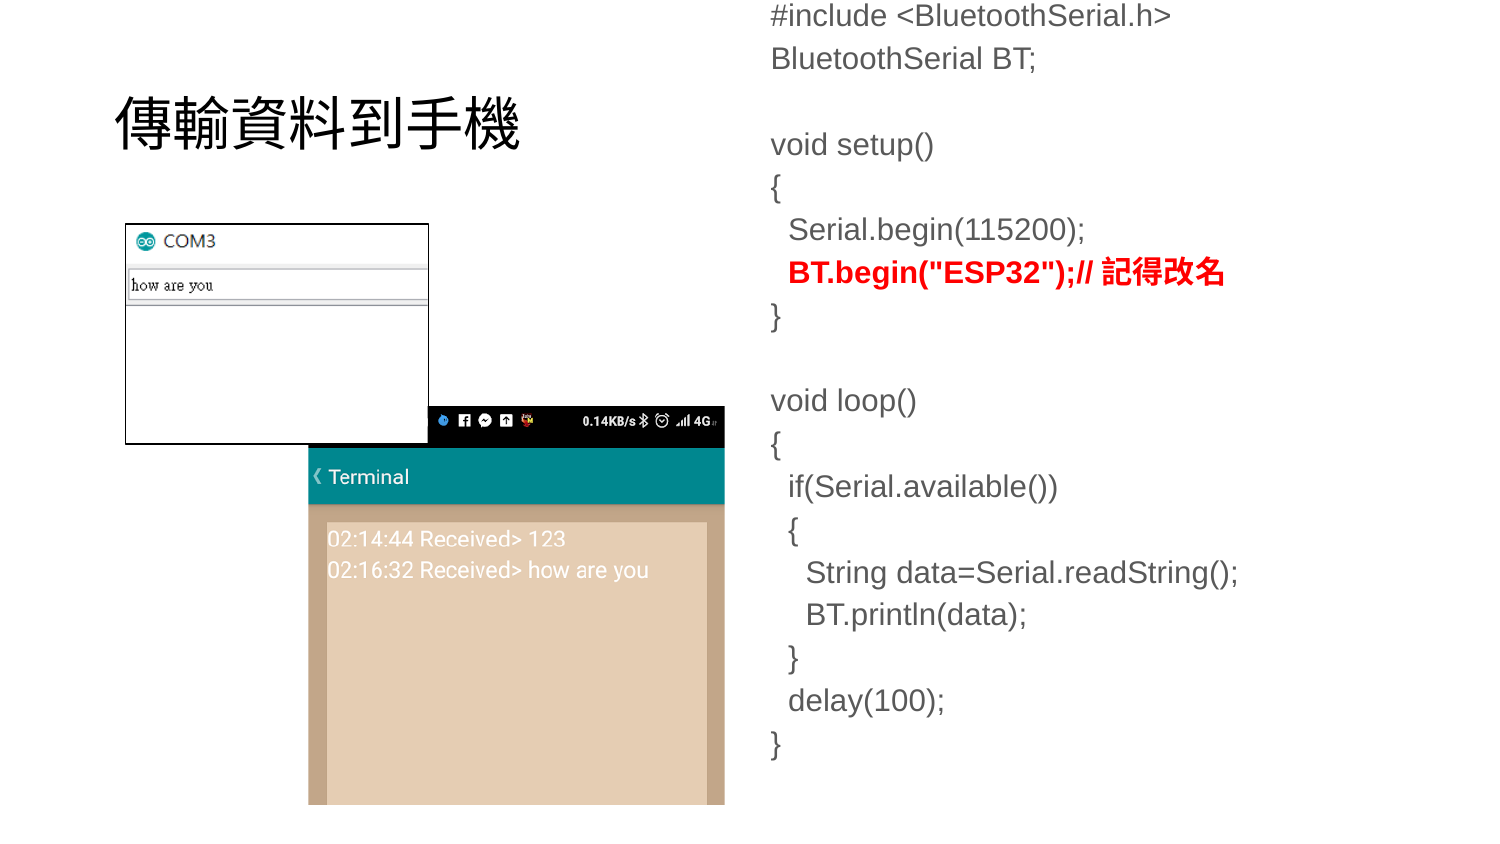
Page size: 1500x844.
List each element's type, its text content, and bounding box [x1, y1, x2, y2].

picture [125, 224, 725, 805]
text_box [77, 168, 556, 570]
text_box 傳輸資料到手機 [103, 44, 725, 208]
text_box #include <BluetoothSerial.h> BluetoothSerial BT; void setup() { Serial.begin(115200); BT.begin("ESP32");//記得改名 } void loop() { if(Serial.available()) { String data=Serial.readString(); BT.println(data); } delay(100); } [759, 0, 1397, 760]
